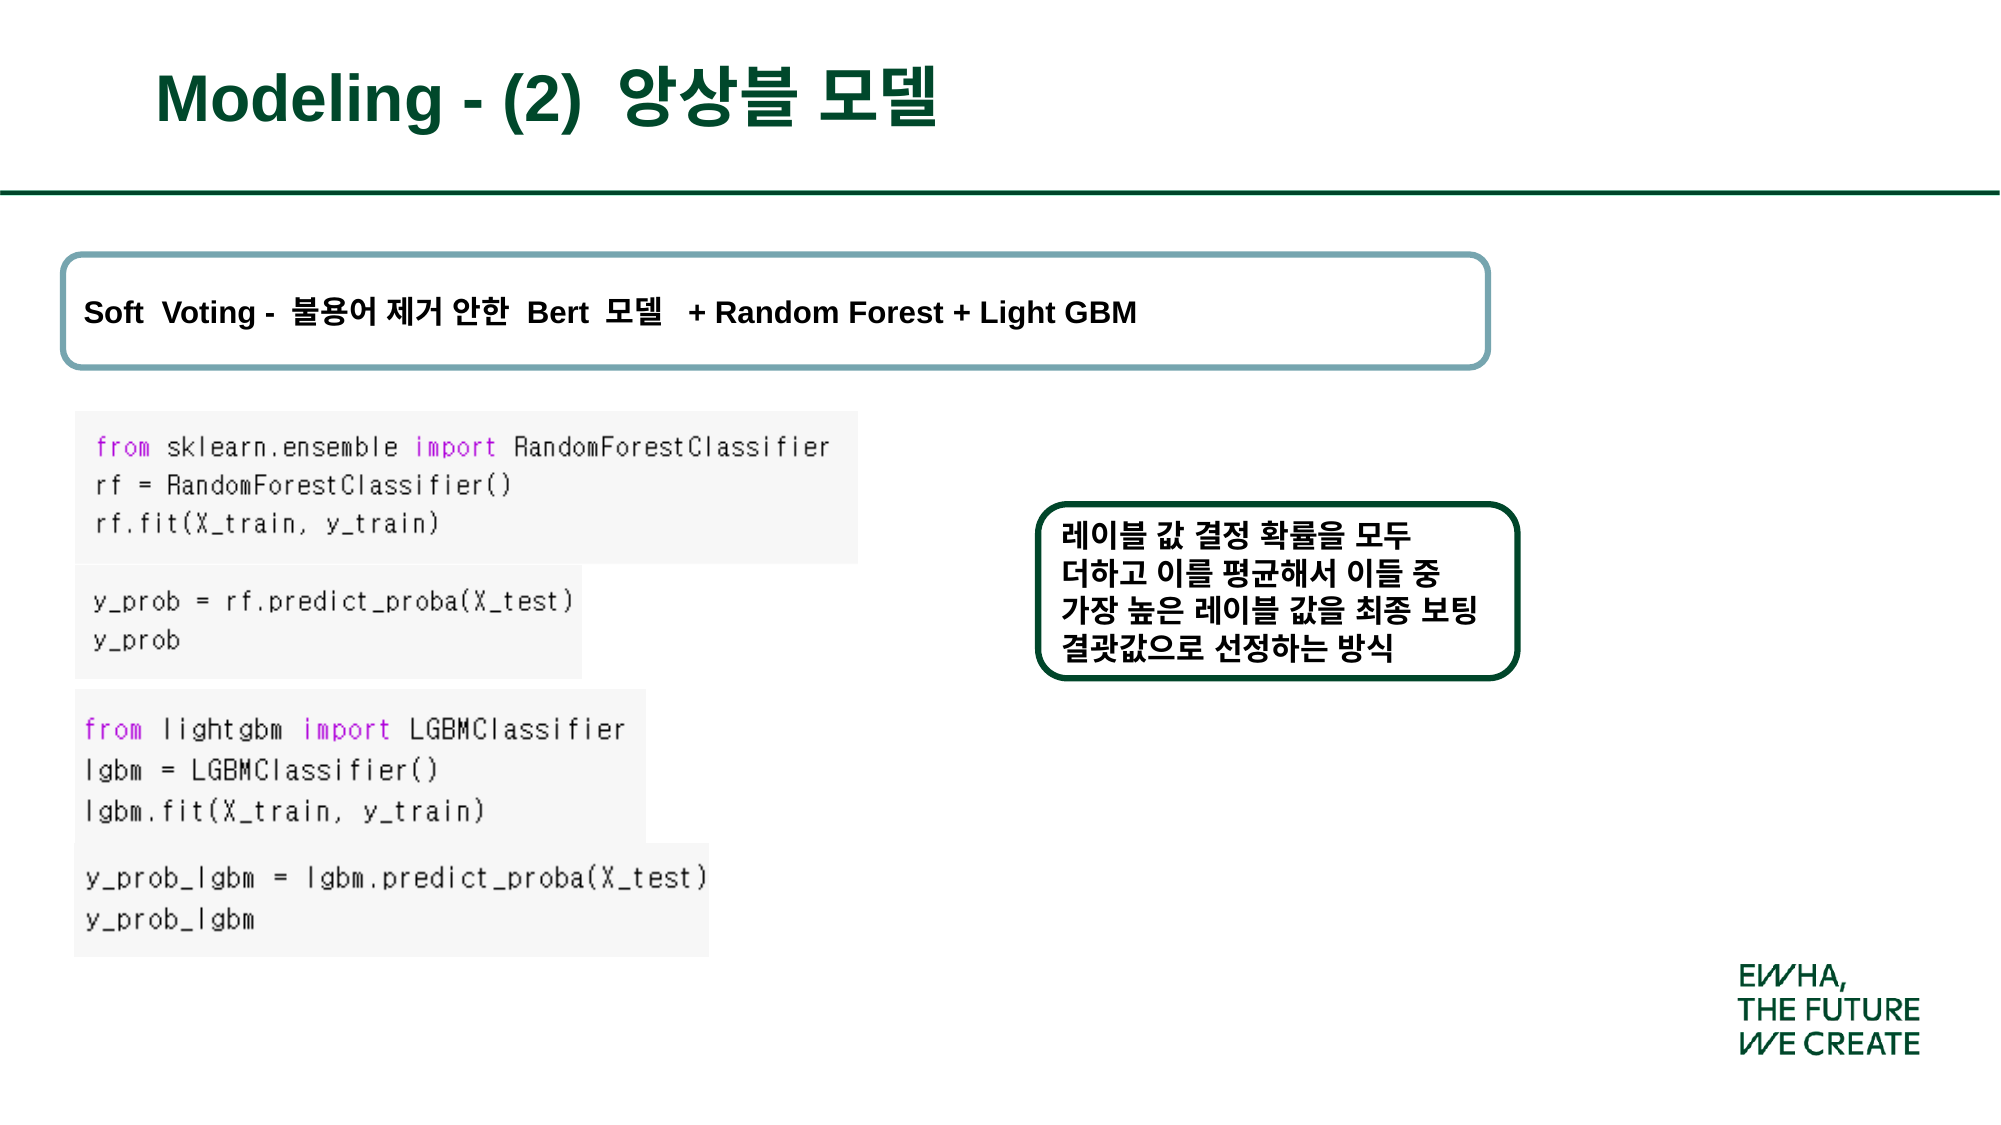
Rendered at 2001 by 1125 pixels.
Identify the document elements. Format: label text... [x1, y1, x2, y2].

picture [0, 0, 2000, 1125]
text_box Soft Voting - 불용어 제거 안한 Bert 모델 + Random Forest + Light GBM [62, 254, 1489, 368]
text_box 레이블 값 결정 확률을 모두 더하고 이를 평균해서 이들 중 가장 높은 레이블 값을 최종 보팅 결괏값으로 선정하는 방식 [1038, 504, 1518, 679]
title Modeling - (2) 앙상블 모델 [140, 32, 1792, 167]
